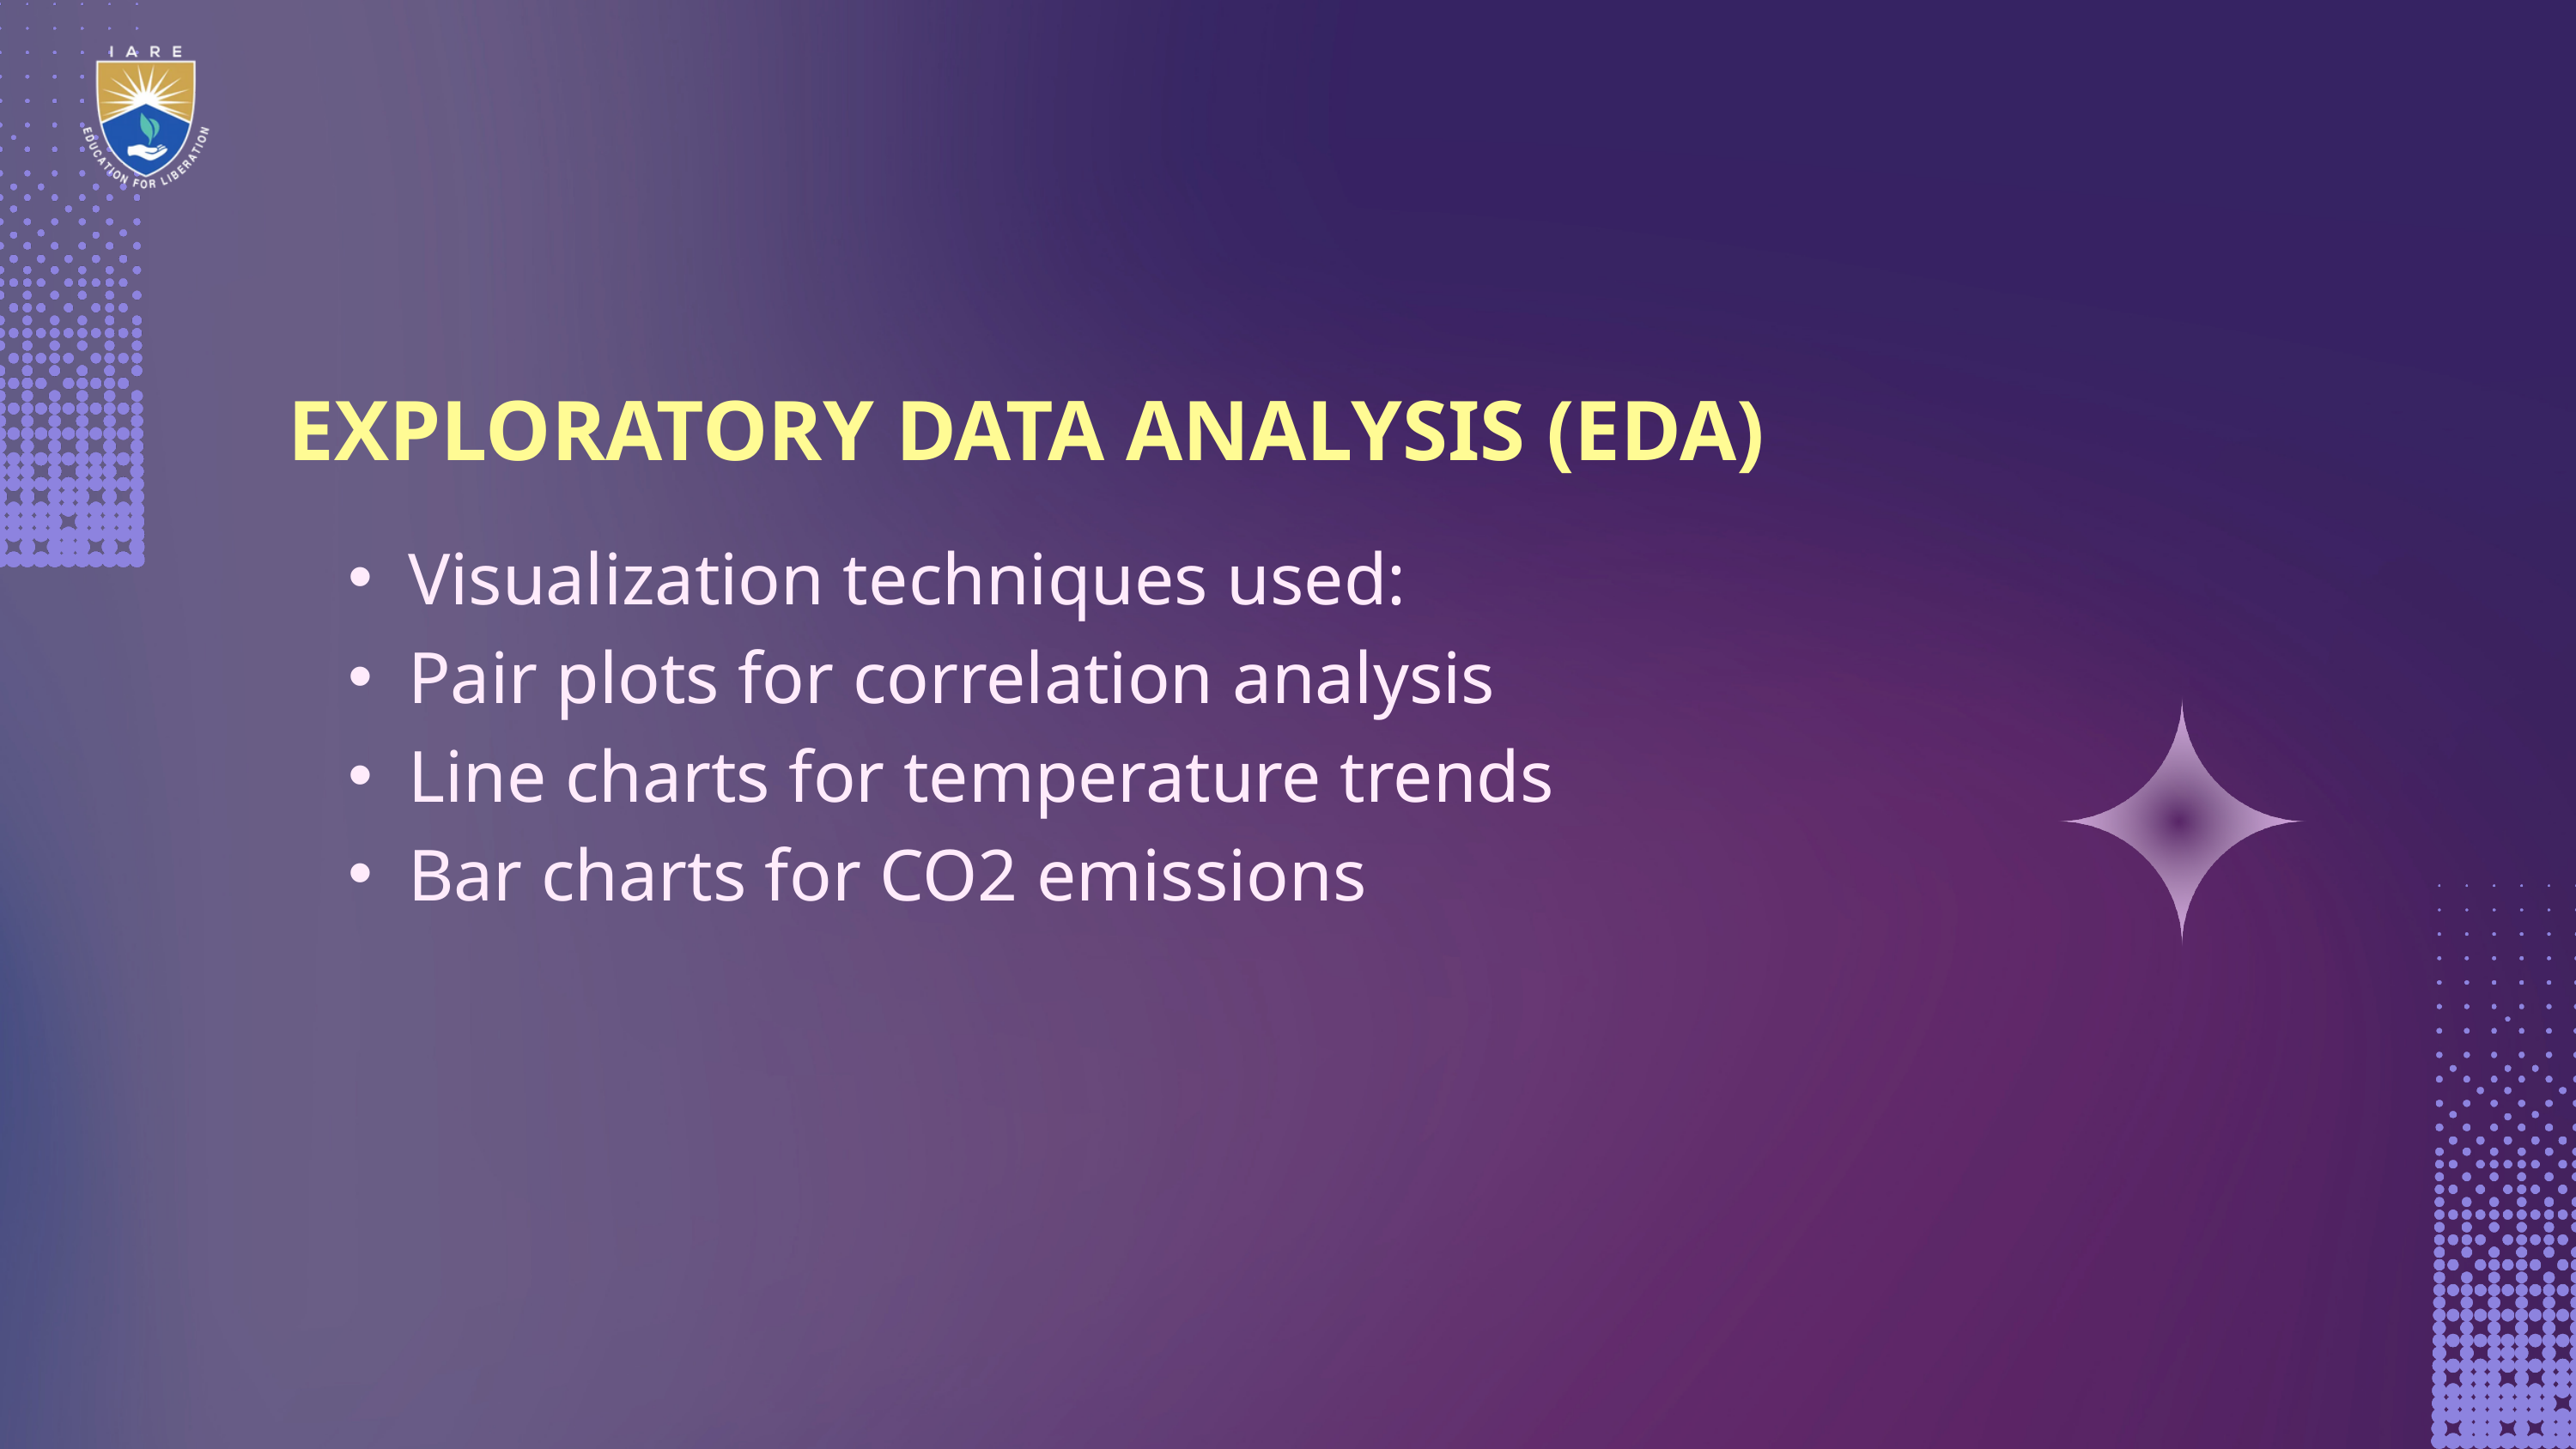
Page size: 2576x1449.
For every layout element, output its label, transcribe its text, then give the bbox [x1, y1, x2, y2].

text_box EXPLORATORY DATA ANALYSIS (EDA) [288, 361, 2014, 478]
text_box [0, 0, 2576, 1449]
text_box [2431, 884, 2576, 1449]
text_box Visualization techniques used: Pair plots for correlation analysis Line charts for temperature trends Bar charts for CO2 emissions [288, 519, 2149, 915]
text_box [0, 3, 145, 567]
text_box [2056, 695, 2307, 947]
text_box [77, 24, 212, 198]
